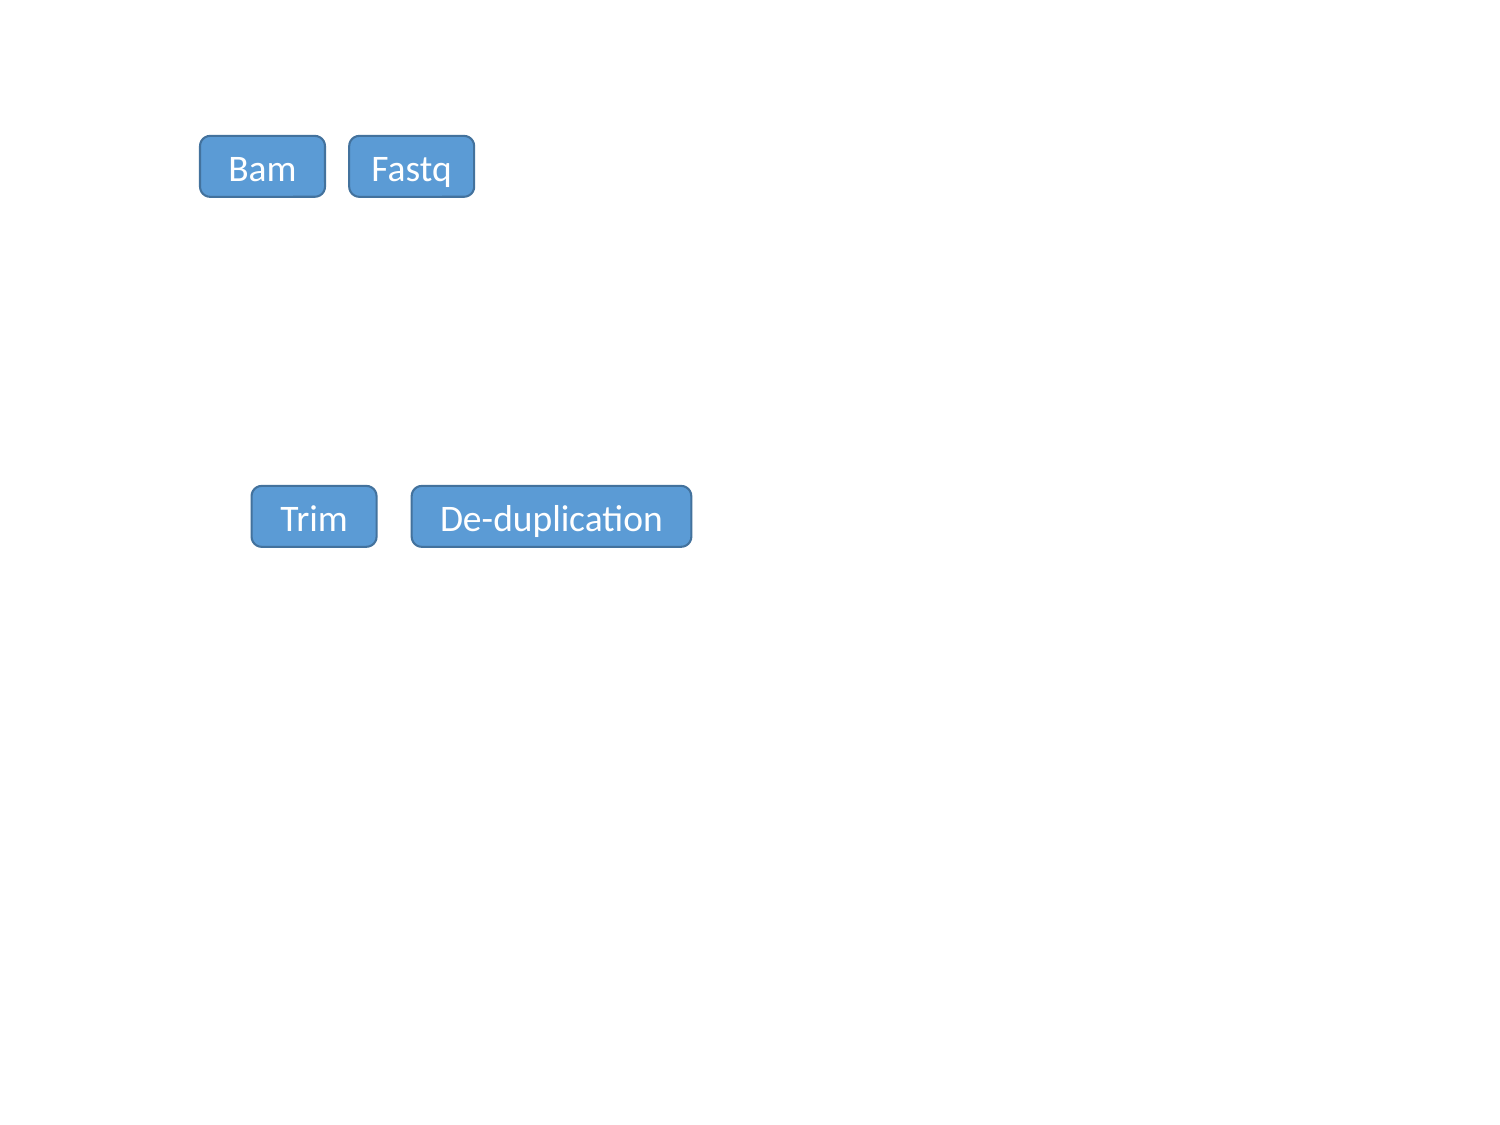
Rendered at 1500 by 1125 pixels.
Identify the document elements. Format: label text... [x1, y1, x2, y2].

text_box Bam [198, 134, 327, 198]
text_box De-duplication [410, 484, 693, 548]
text_box Fastq [348, 134, 476, 198]
text_box Trim [250, 484, 378, 548]
